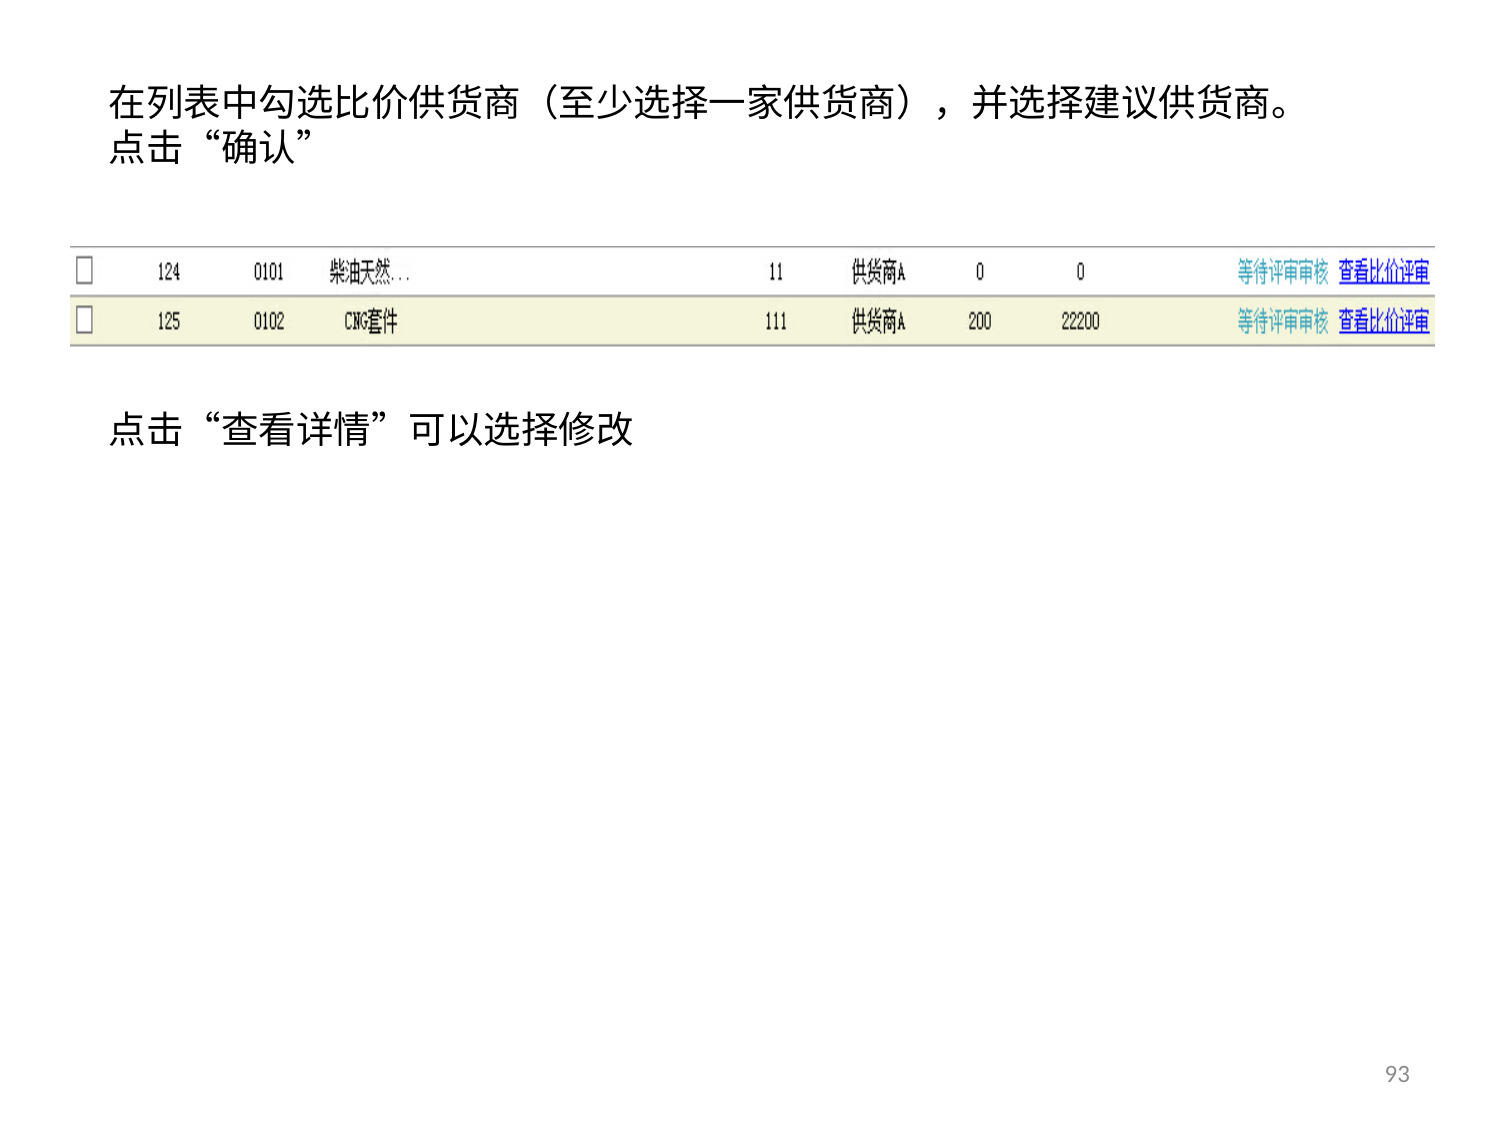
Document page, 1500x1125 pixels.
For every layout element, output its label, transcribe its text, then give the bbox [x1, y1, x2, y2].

text_box 点击“查看详情”可以选择修改 [93, 398, 750, 459]
text_box 在列表中勾选比价供货商（至少选择一家供货商），并选择建议供货商。点击“确认” [93, 71, 1348, 221]
picture [70, 245, 1435, 376]
slide_number 93 [1074, 1042, 1425, 1103]
